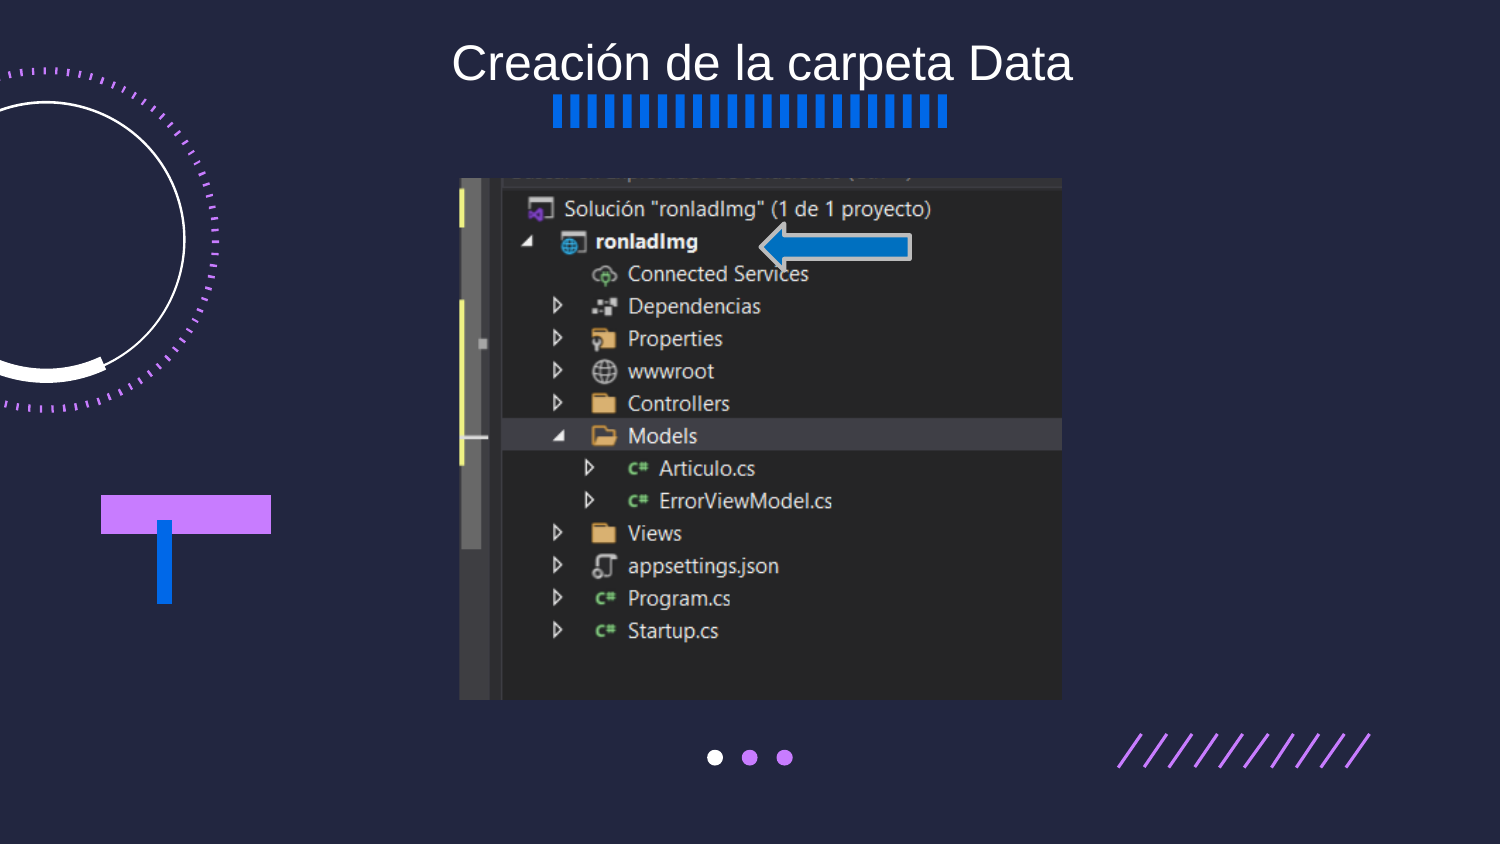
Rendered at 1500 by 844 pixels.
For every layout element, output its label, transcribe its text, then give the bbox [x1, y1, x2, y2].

text_box Creación de la carpeta Data [436, 23, 1117, 98]
picture [459, 178, 1062, 700]
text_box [706, 749, 794, 766]
